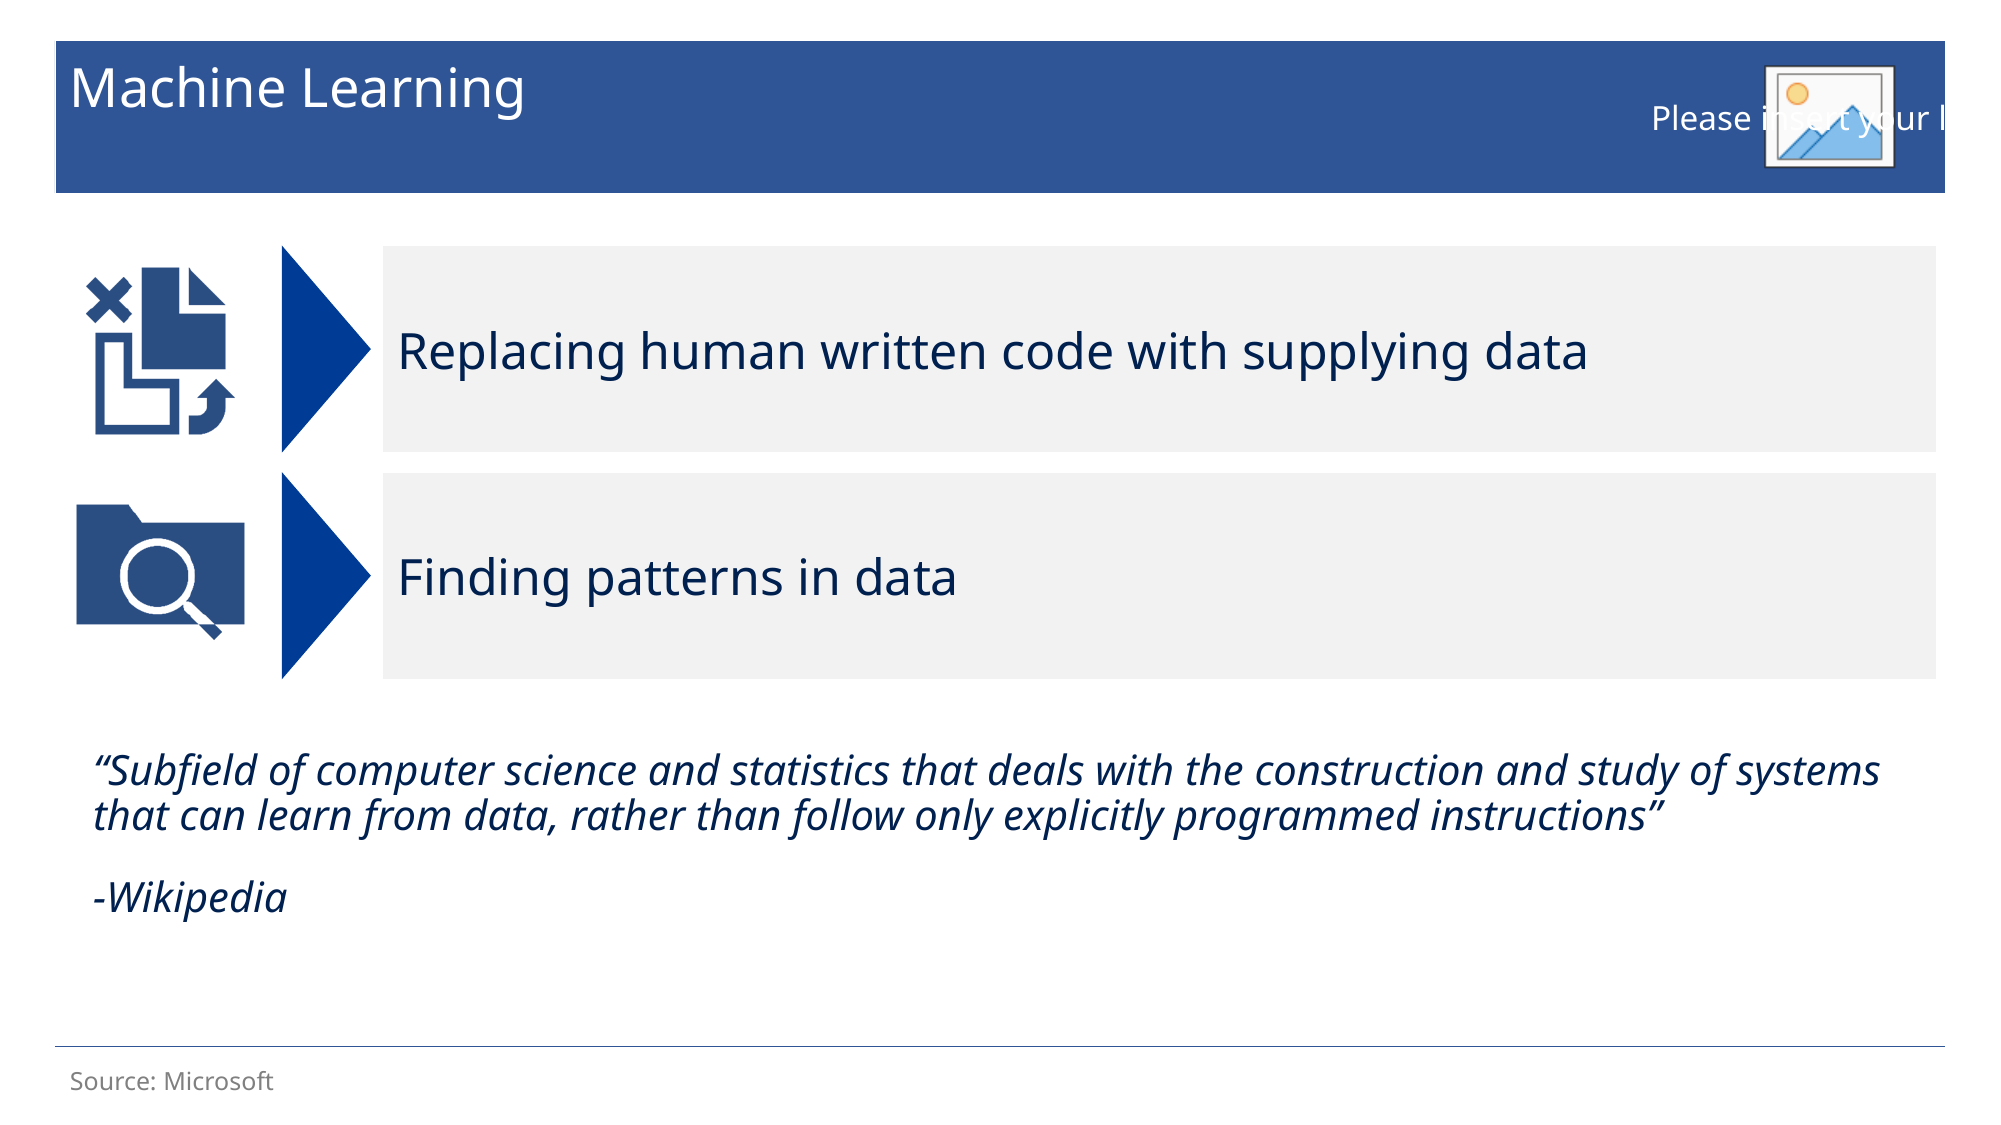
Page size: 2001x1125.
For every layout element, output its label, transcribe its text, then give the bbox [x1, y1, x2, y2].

list Source: Microsoft [54, 1045, 1738, 1117]
picture [67, 257, 253, 665]
text_box [280, 469, 373, 683]
text_box Replacing human written code with supplying data [381, 244, 1937, 454]
text_box “Subfield of computer science and statistics that deals with the construction and study of systems that can learn from data, rather than follow only explicitly programmed instructions” -Wikipedia [63, 726, 1937, 946]
picture [1714, 45, 1946, 188]
title Machine Learning [54, 45, 1714, 188]
text_box [280, 242, 373, 456]
text_box Finding patterns in data [381, 471, 1937, 680]
